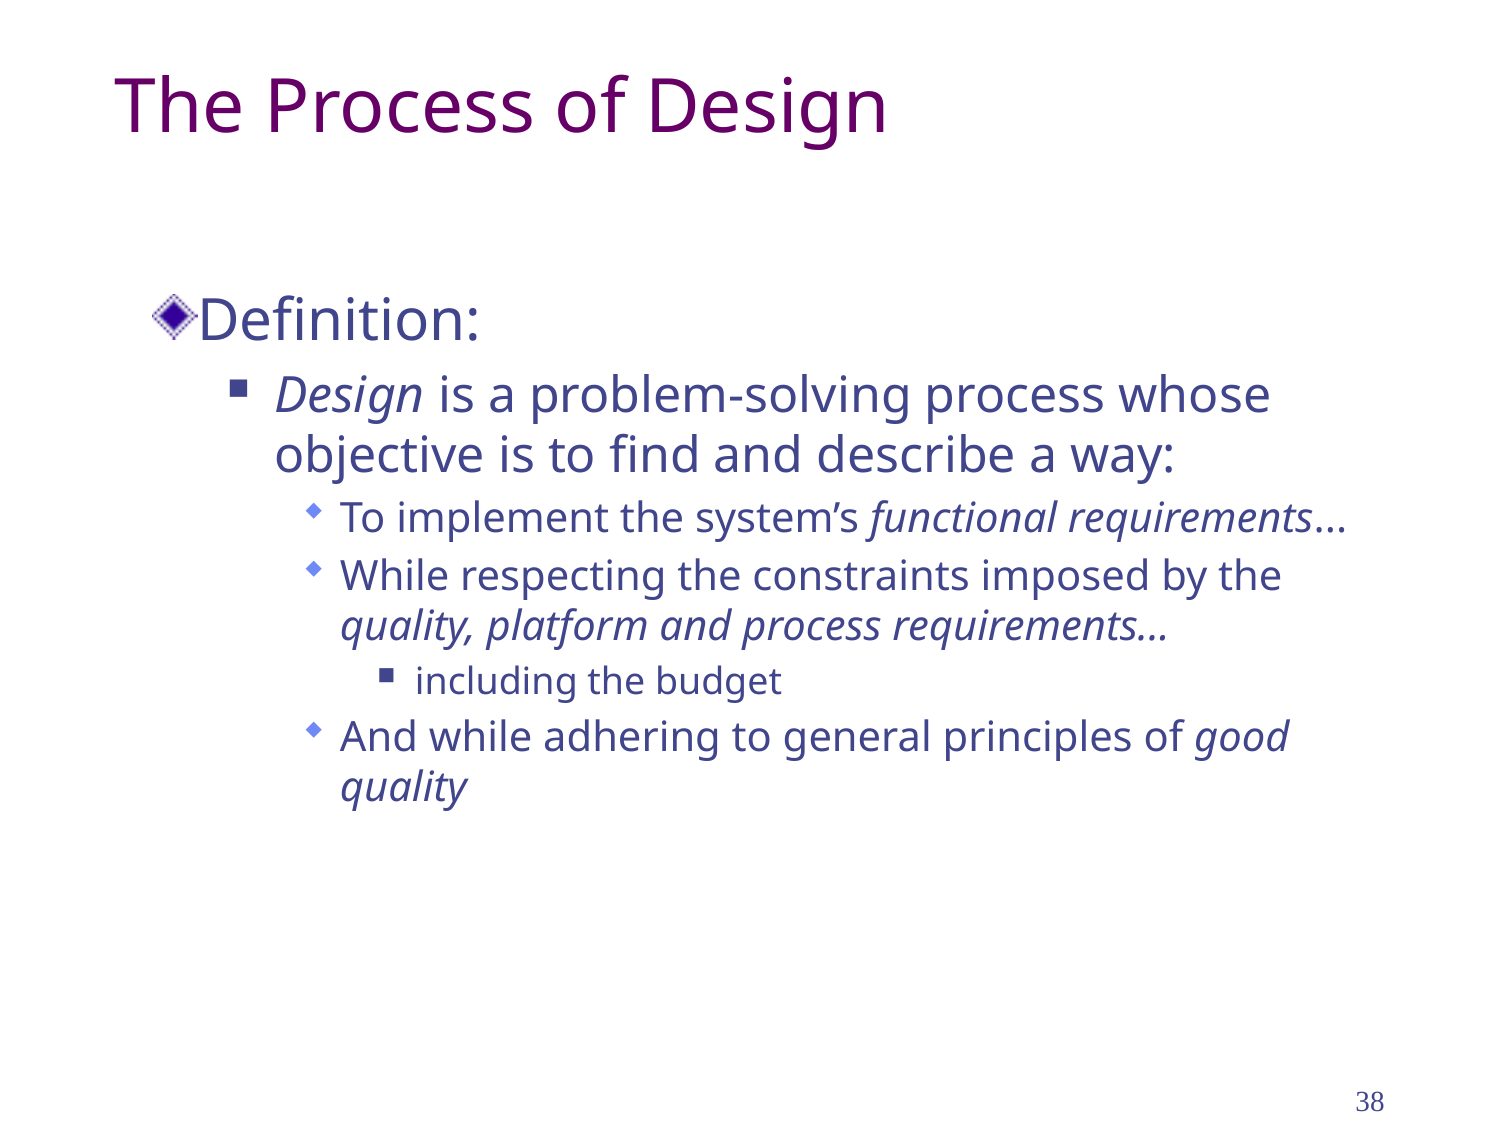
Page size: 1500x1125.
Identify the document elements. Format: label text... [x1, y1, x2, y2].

list Definition: Design is a problem-solving process whose objective is to find and describe a way: To implement the system’s functional requirements... While respecting the constraints imposed by the quality, platform and process requirements... including the budget And while adhering to general principles of good quality [137, 275, 1413, 950]
picture [152, 294, 198, 340]
slide_number 38 [1325, 1050, 1400, 1125]
title The Process of Design [99, 50, 1375, 238]
